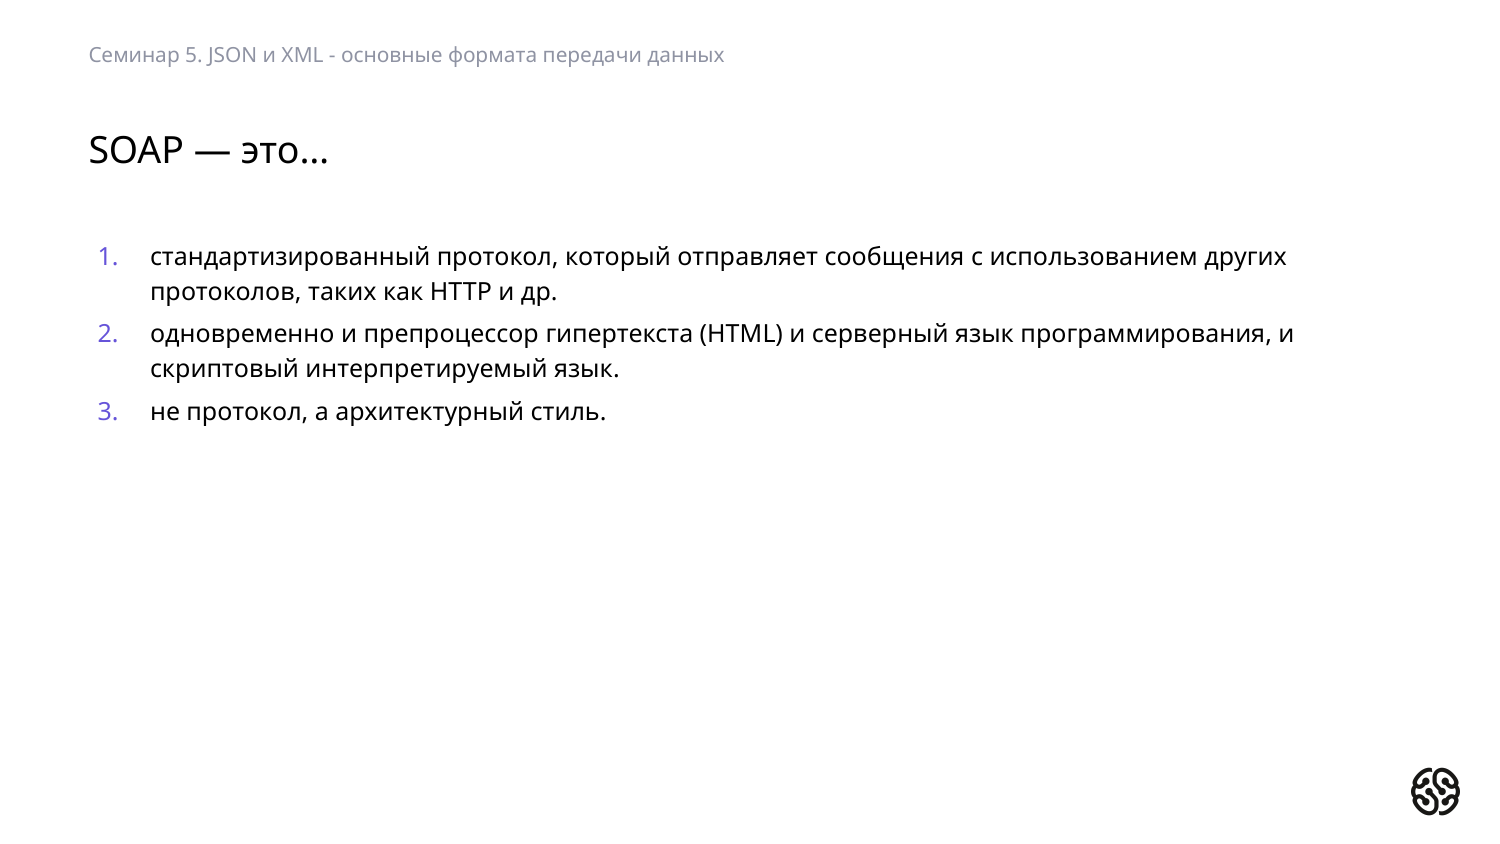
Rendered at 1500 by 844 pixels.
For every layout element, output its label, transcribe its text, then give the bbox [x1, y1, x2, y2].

title SOAP — это… [88, 118, 1412, 260]
picture [1411, 767, 1460, 816]
subtitle стандартизированный протокол, который отправляет сообщения с использованием других протоколов, таких как HTTP и др. одновременно и препроцессор гипертекста (HTML) и серверный язык программирования, и скриптовый интерпретируемый язык. не протокол, а архитектурный стиль. [88, 260, 1412, 739]
subtitle Семинар 5. JSON и XML - основные формата передачи данных [88, 24, 1412, 84]
